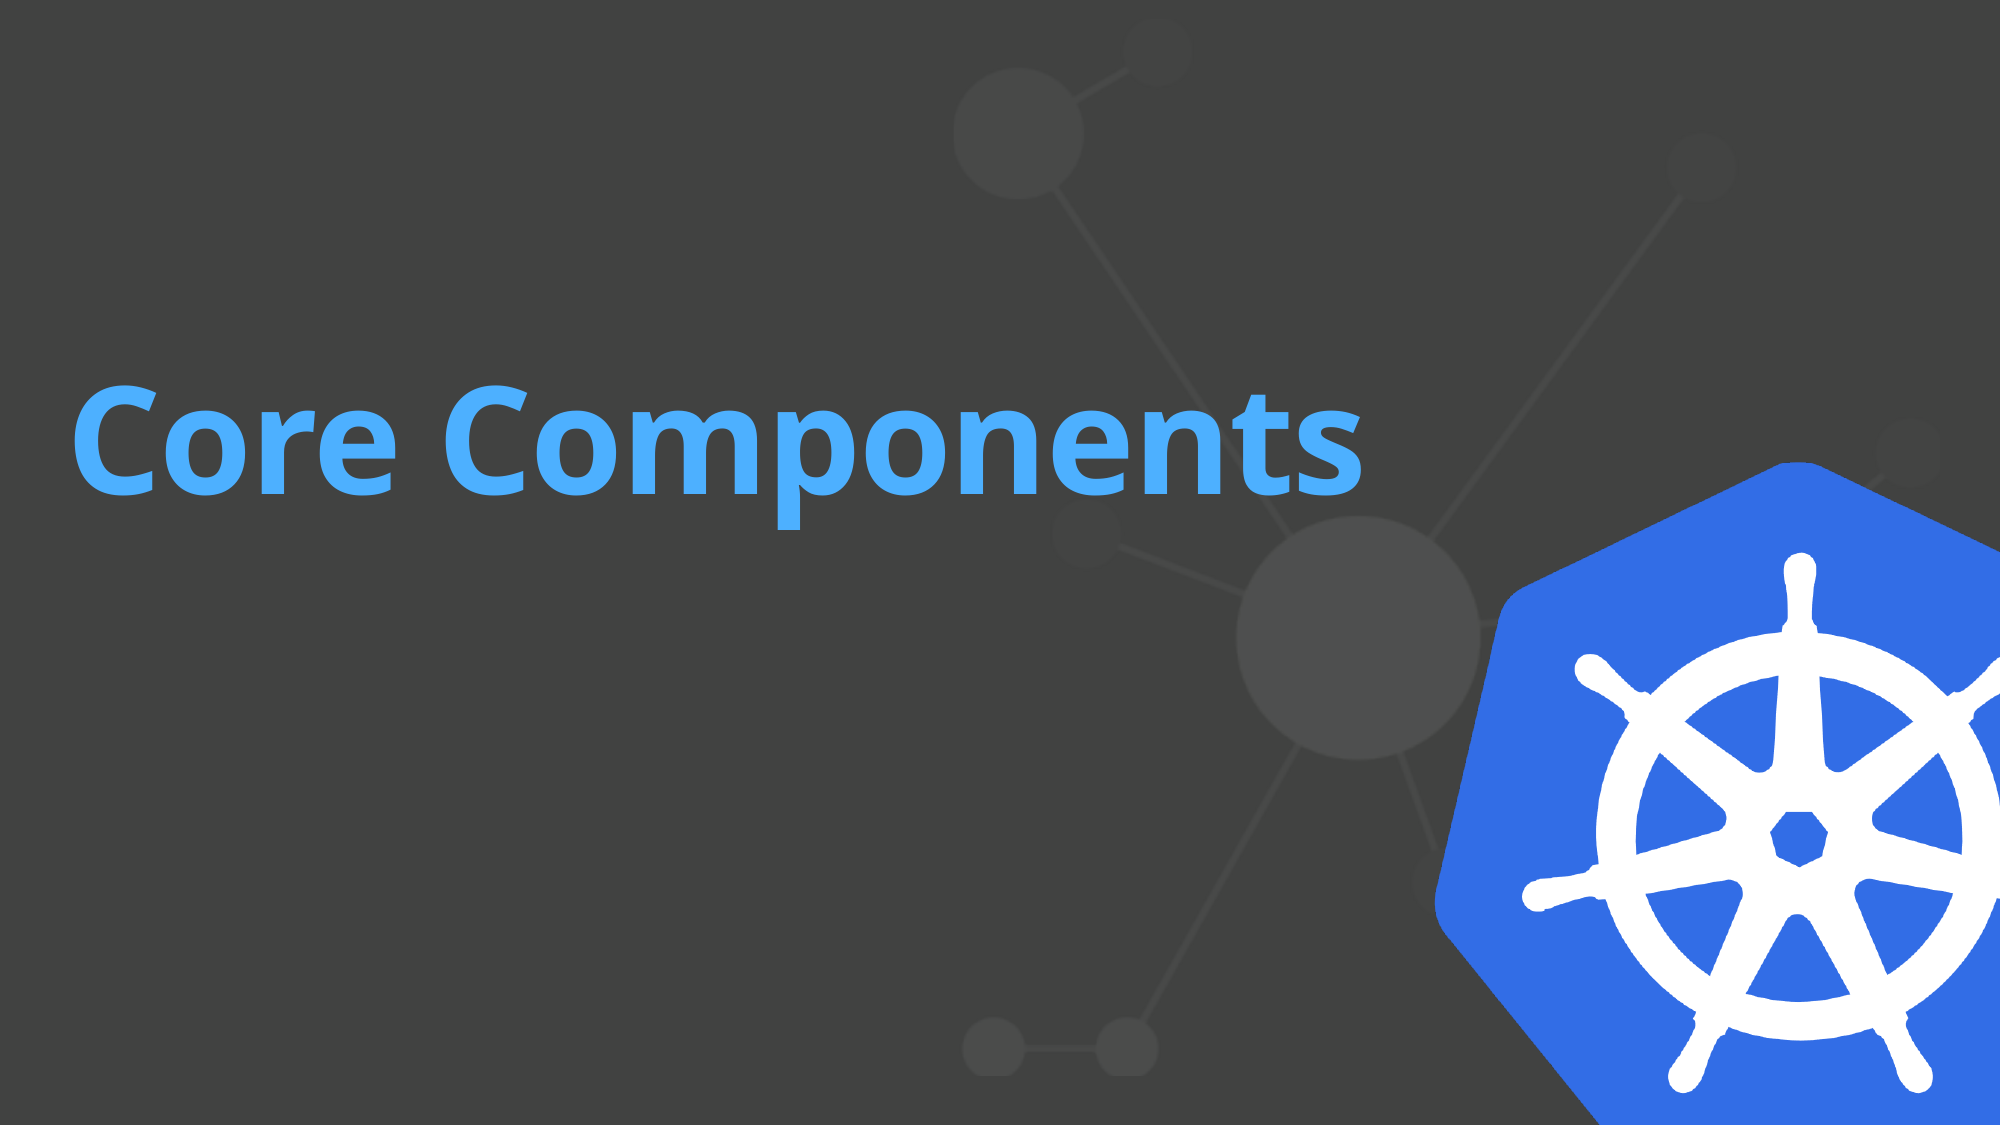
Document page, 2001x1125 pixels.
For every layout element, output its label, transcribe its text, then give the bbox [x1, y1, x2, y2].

picture [1427, 442, 2000, 1125]
title Core Components [66, 364, 1575, 768]
